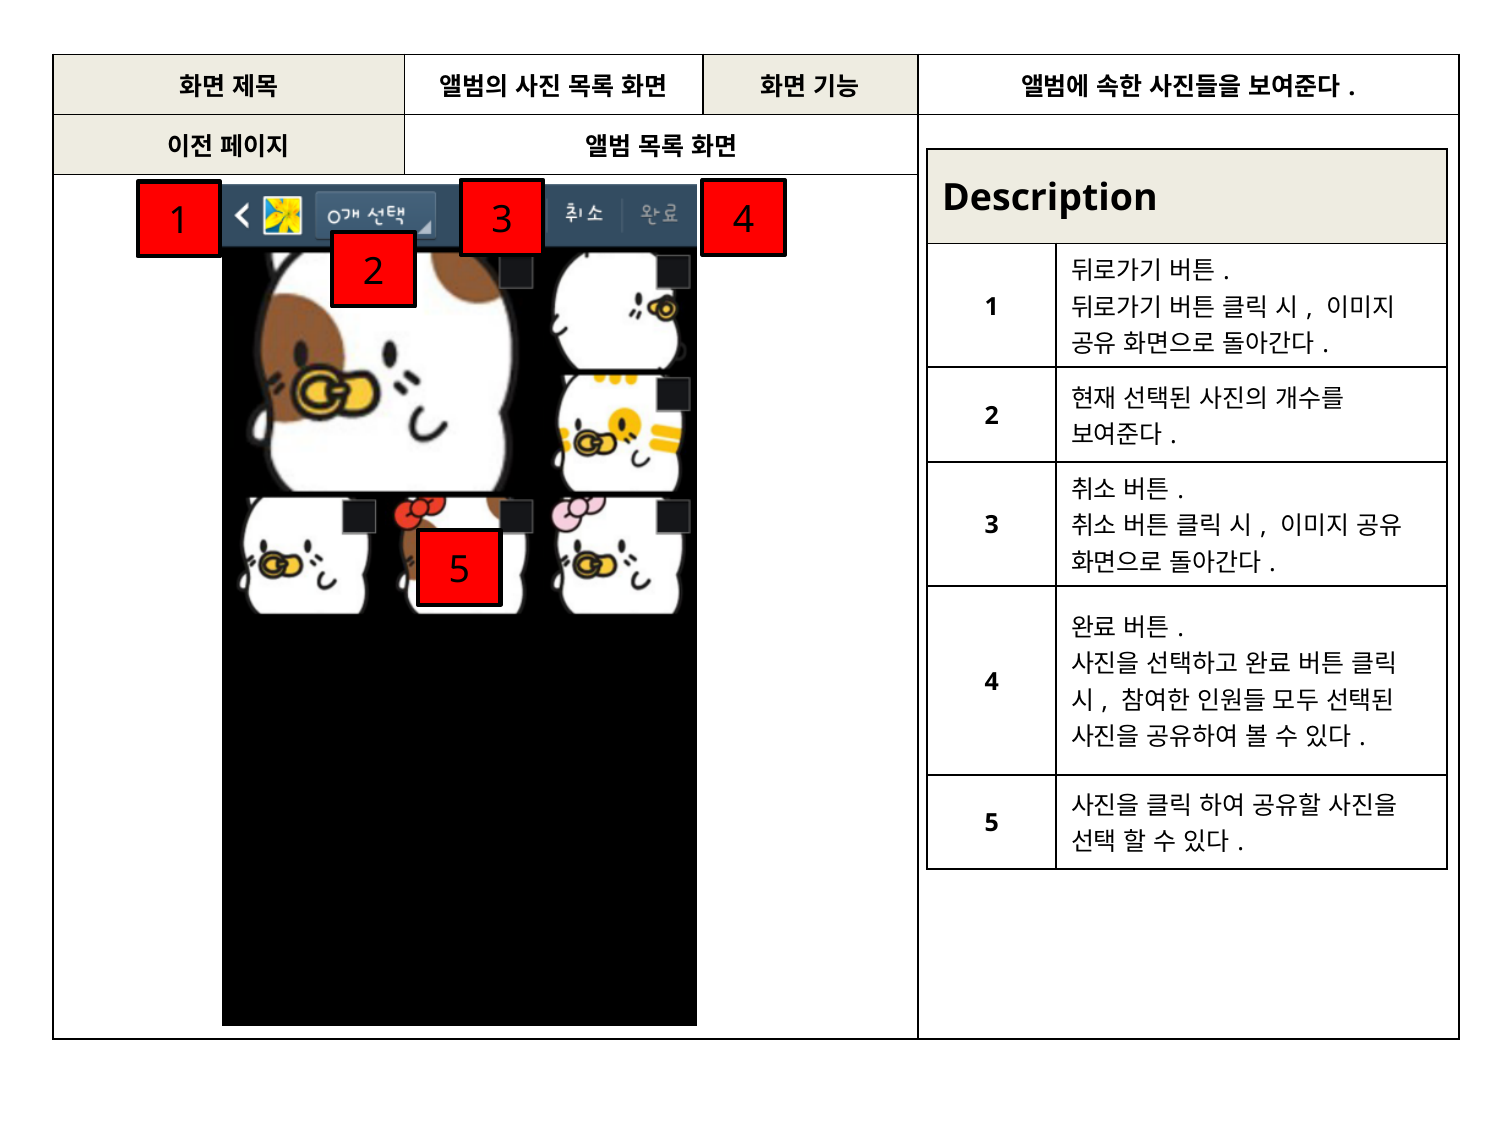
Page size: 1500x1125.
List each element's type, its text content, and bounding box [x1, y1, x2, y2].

table_header 화면 기능 [704, 55, 917, 114]
text_box 1 [136, 179, 222, 258]
picture [222, 184, 697, 1026]
table_cell 2 [928, 368, 1055, 461]
table_header 앨범의 사진 목록 화면 [405, 55, 702, 114]
table_cell [919, 115, 1458, 1038]
table_header 화면 제목 [54, 55, 404, 114]
table_cell 사진을 클릭 하여 공유할 사진을 선택 할 수 있다. [1057, 776, 1446, 868]
table_cell 취소 버튼. 취소 버튼 클릭 시, 이미지 공유 화면으로 돌아간다. [1057, 463, 1446, 585]
table_cell 현재 선택된 사진의 개수를 보여준다. [1057, 368, 1446, 461]
table_cell 5 [928, 776, 1055, 868]
table_cell 3 [928, 463, 1055, 585]
text_box 4 [700, 178, 787, 257]
text_box 3 [459, 178, 545, 182]
table_header 앨범에 속한 사진들을 보여준다. [919, 55, 1458, 114]
table_cell 완료 버튼. 사진을 선택하고 완료 버튼 클릭 시, 참여한 인원들 모두 선택된 사진을 공유하여 볼 수 있다. [1057, 587, 1446, 774]
table_cell 뒤로가기 버튼. 뒤로가기 버튼 클릭 시, 이미지 공유 화면으로 돌아간다. [1057, 244, 1446, 366]
table_cell 4 [928, 587, 1055, 774]
table_cell 앨범 목록 화면 [405, 115, 917, 174]
table_cell [54, 175, 917, 1038]
table_cell 이전 페이지 [54, 115, 404, 174]
table_header Description [928, 150, 1446, 243]
table_cell 1 [928, 244, 1055, 366]
